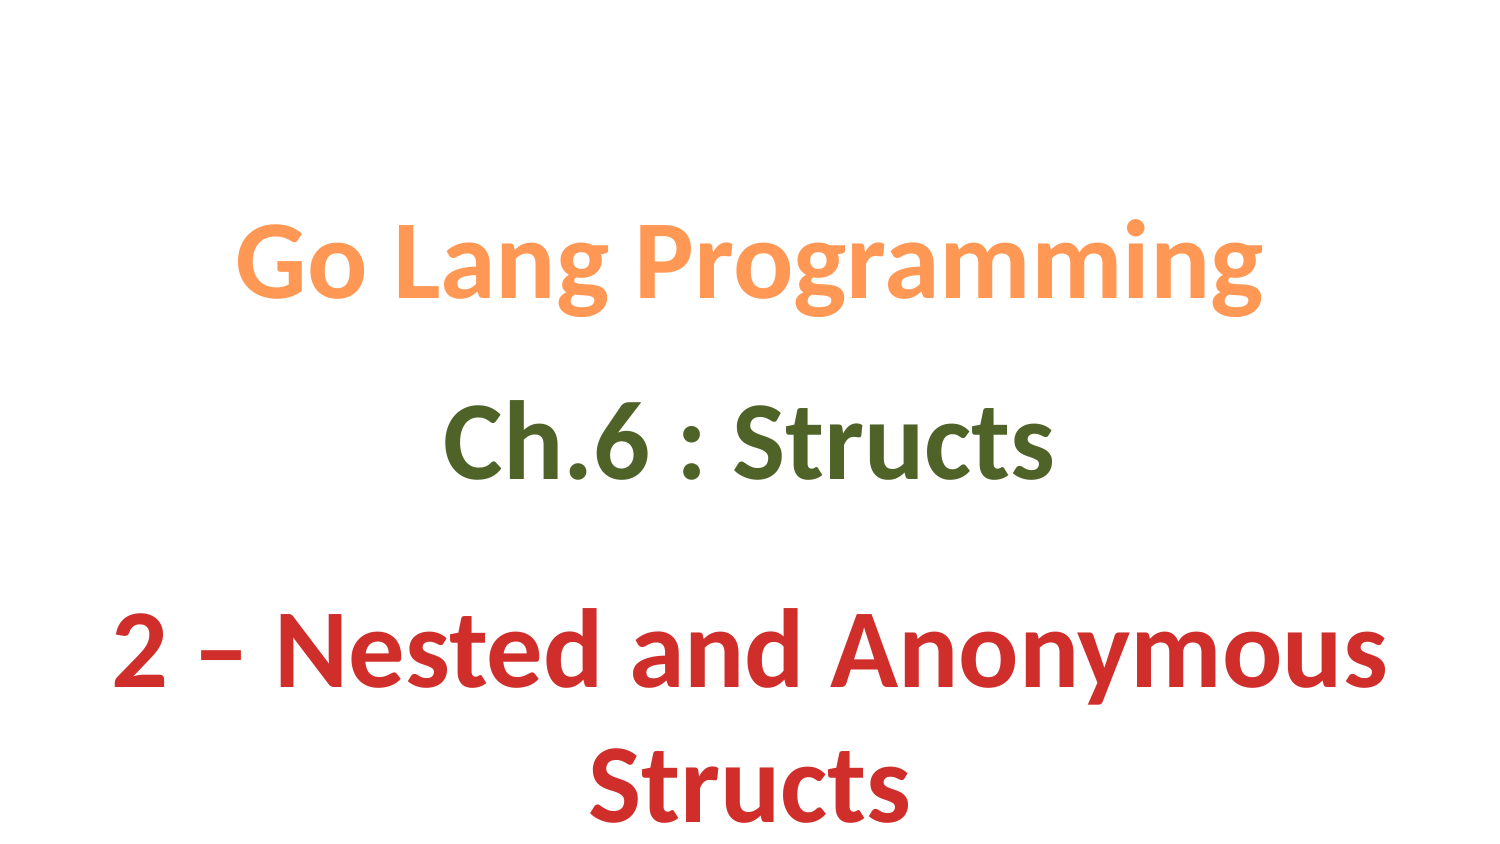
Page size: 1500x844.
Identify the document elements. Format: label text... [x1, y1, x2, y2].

text_box Go Lang Programming [0, 178, 1500, 329]
text_box Ch.6 : Structs [0, 359, 1500, 510]
text_box 2 – Nested and Anonymous Structs [0, 567, 1500, 844]
